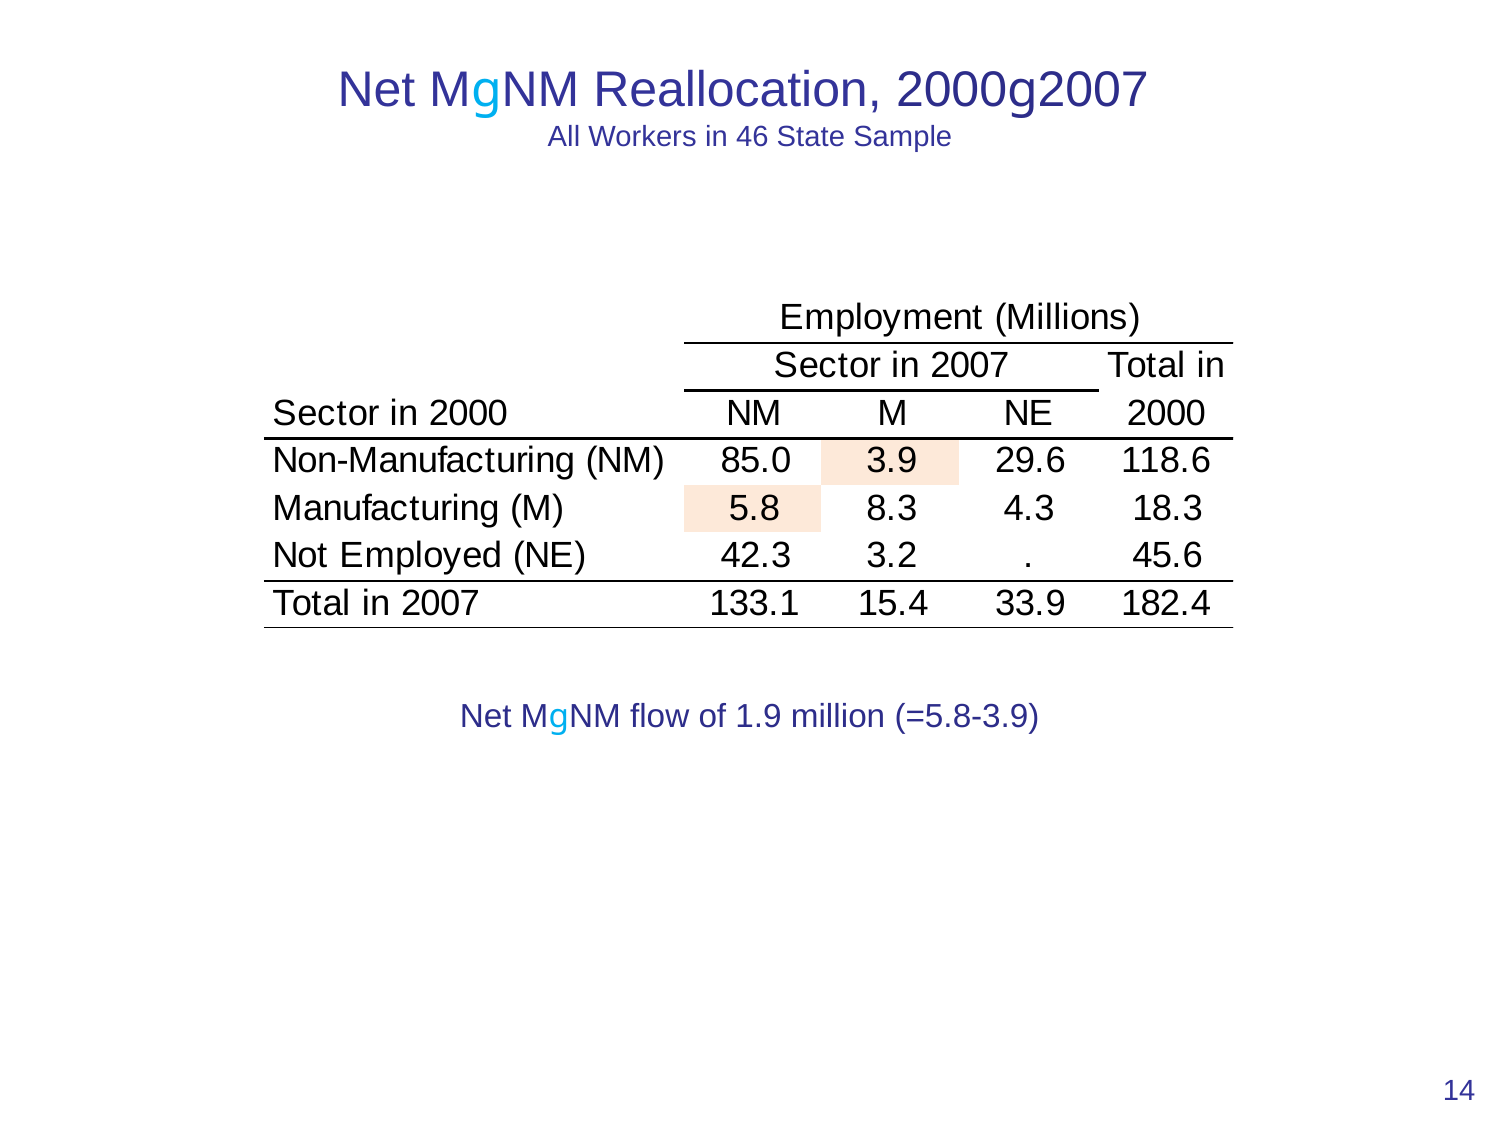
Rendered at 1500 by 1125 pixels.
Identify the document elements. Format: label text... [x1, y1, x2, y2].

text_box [263, 293, 1237, 631]
slide_number 14 [1408, 1028, 1491, 1108]
title Net MgNM Reallocation, 2000g2007 All Workers in 46 State Sample [57, 44, 1443, 165]
text_box Net MgNM flow of 1.9 million (=5.8-3.9) [431, 686, 1069, 742]
